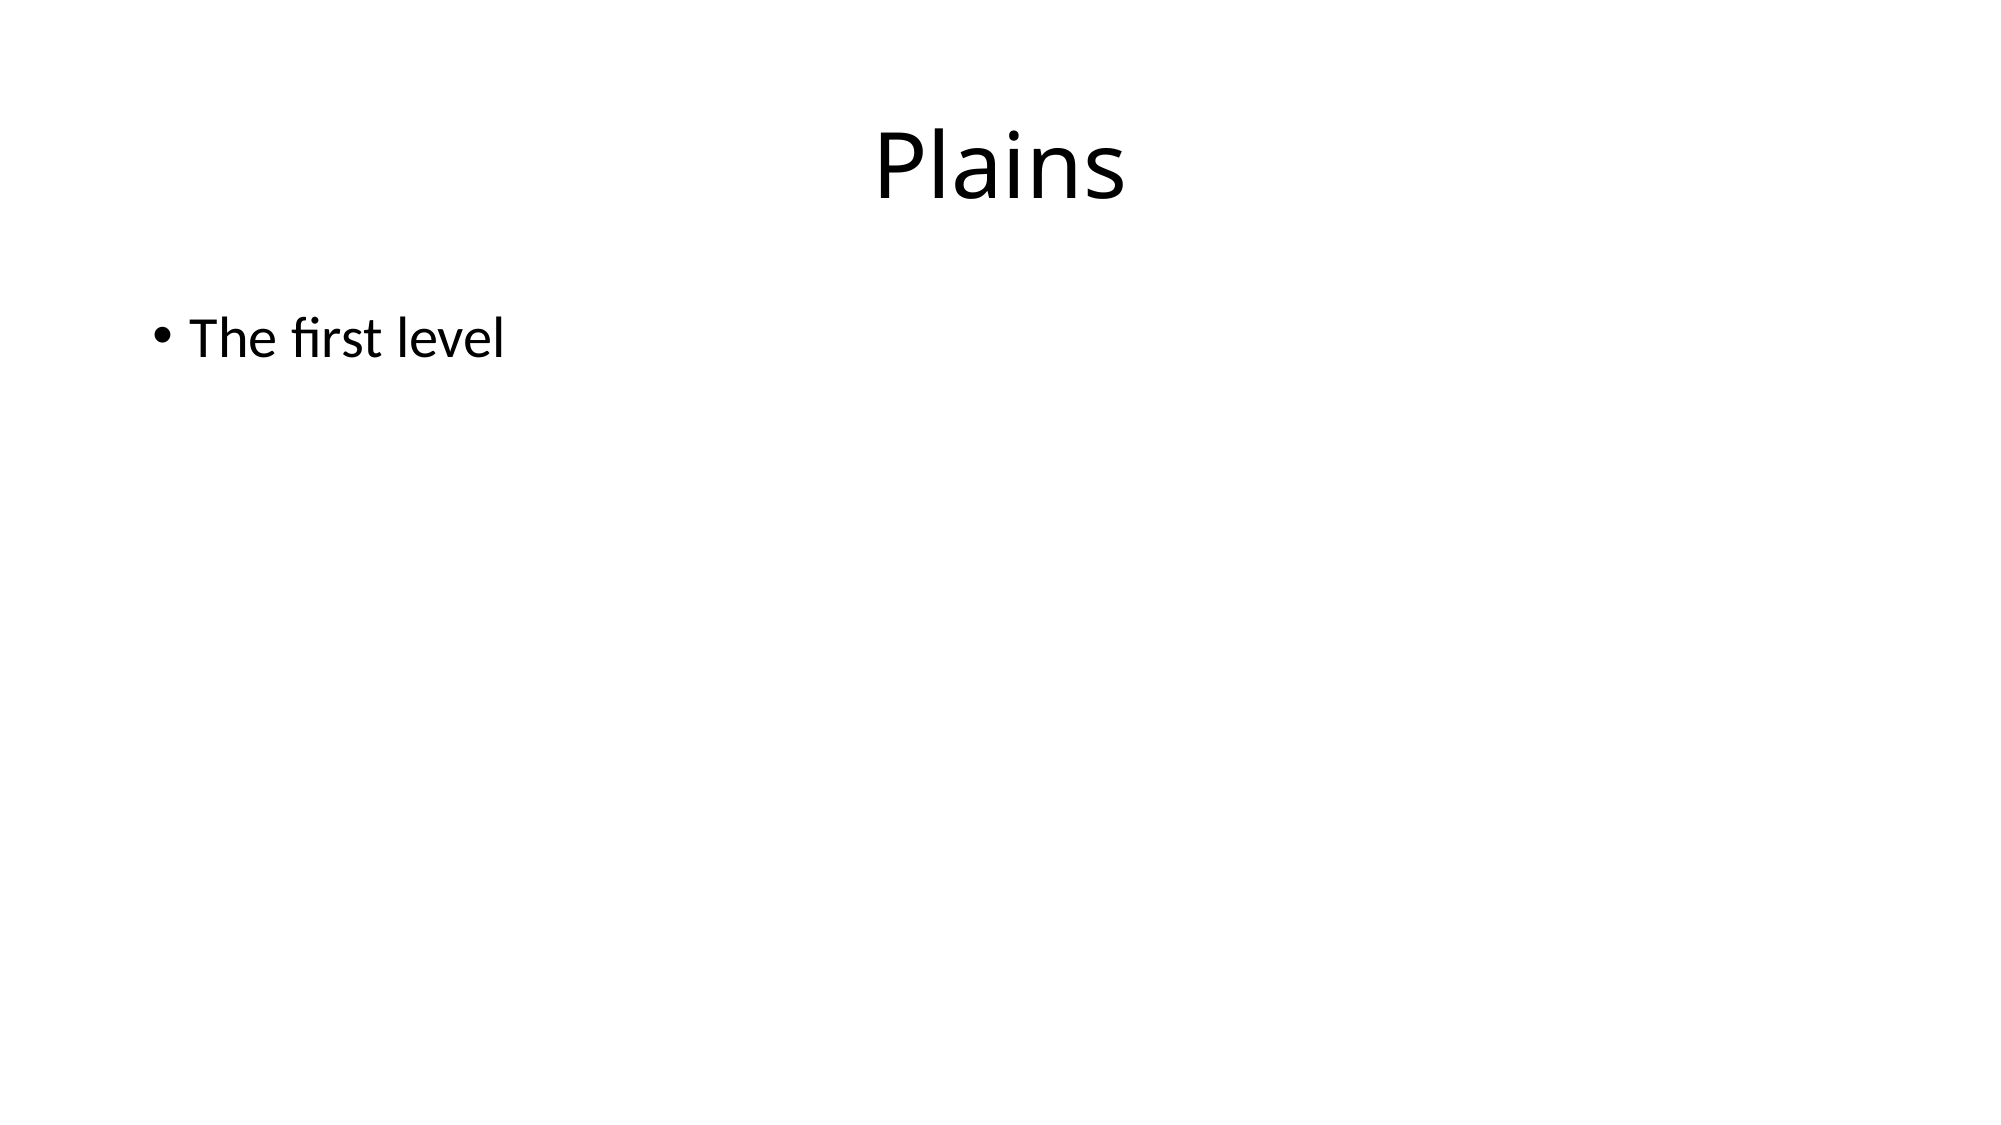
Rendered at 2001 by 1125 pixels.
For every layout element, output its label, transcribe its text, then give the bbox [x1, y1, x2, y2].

list The first level [137, 299, 1863, 1014]
title Plains [137, 59, 1863, 278]
